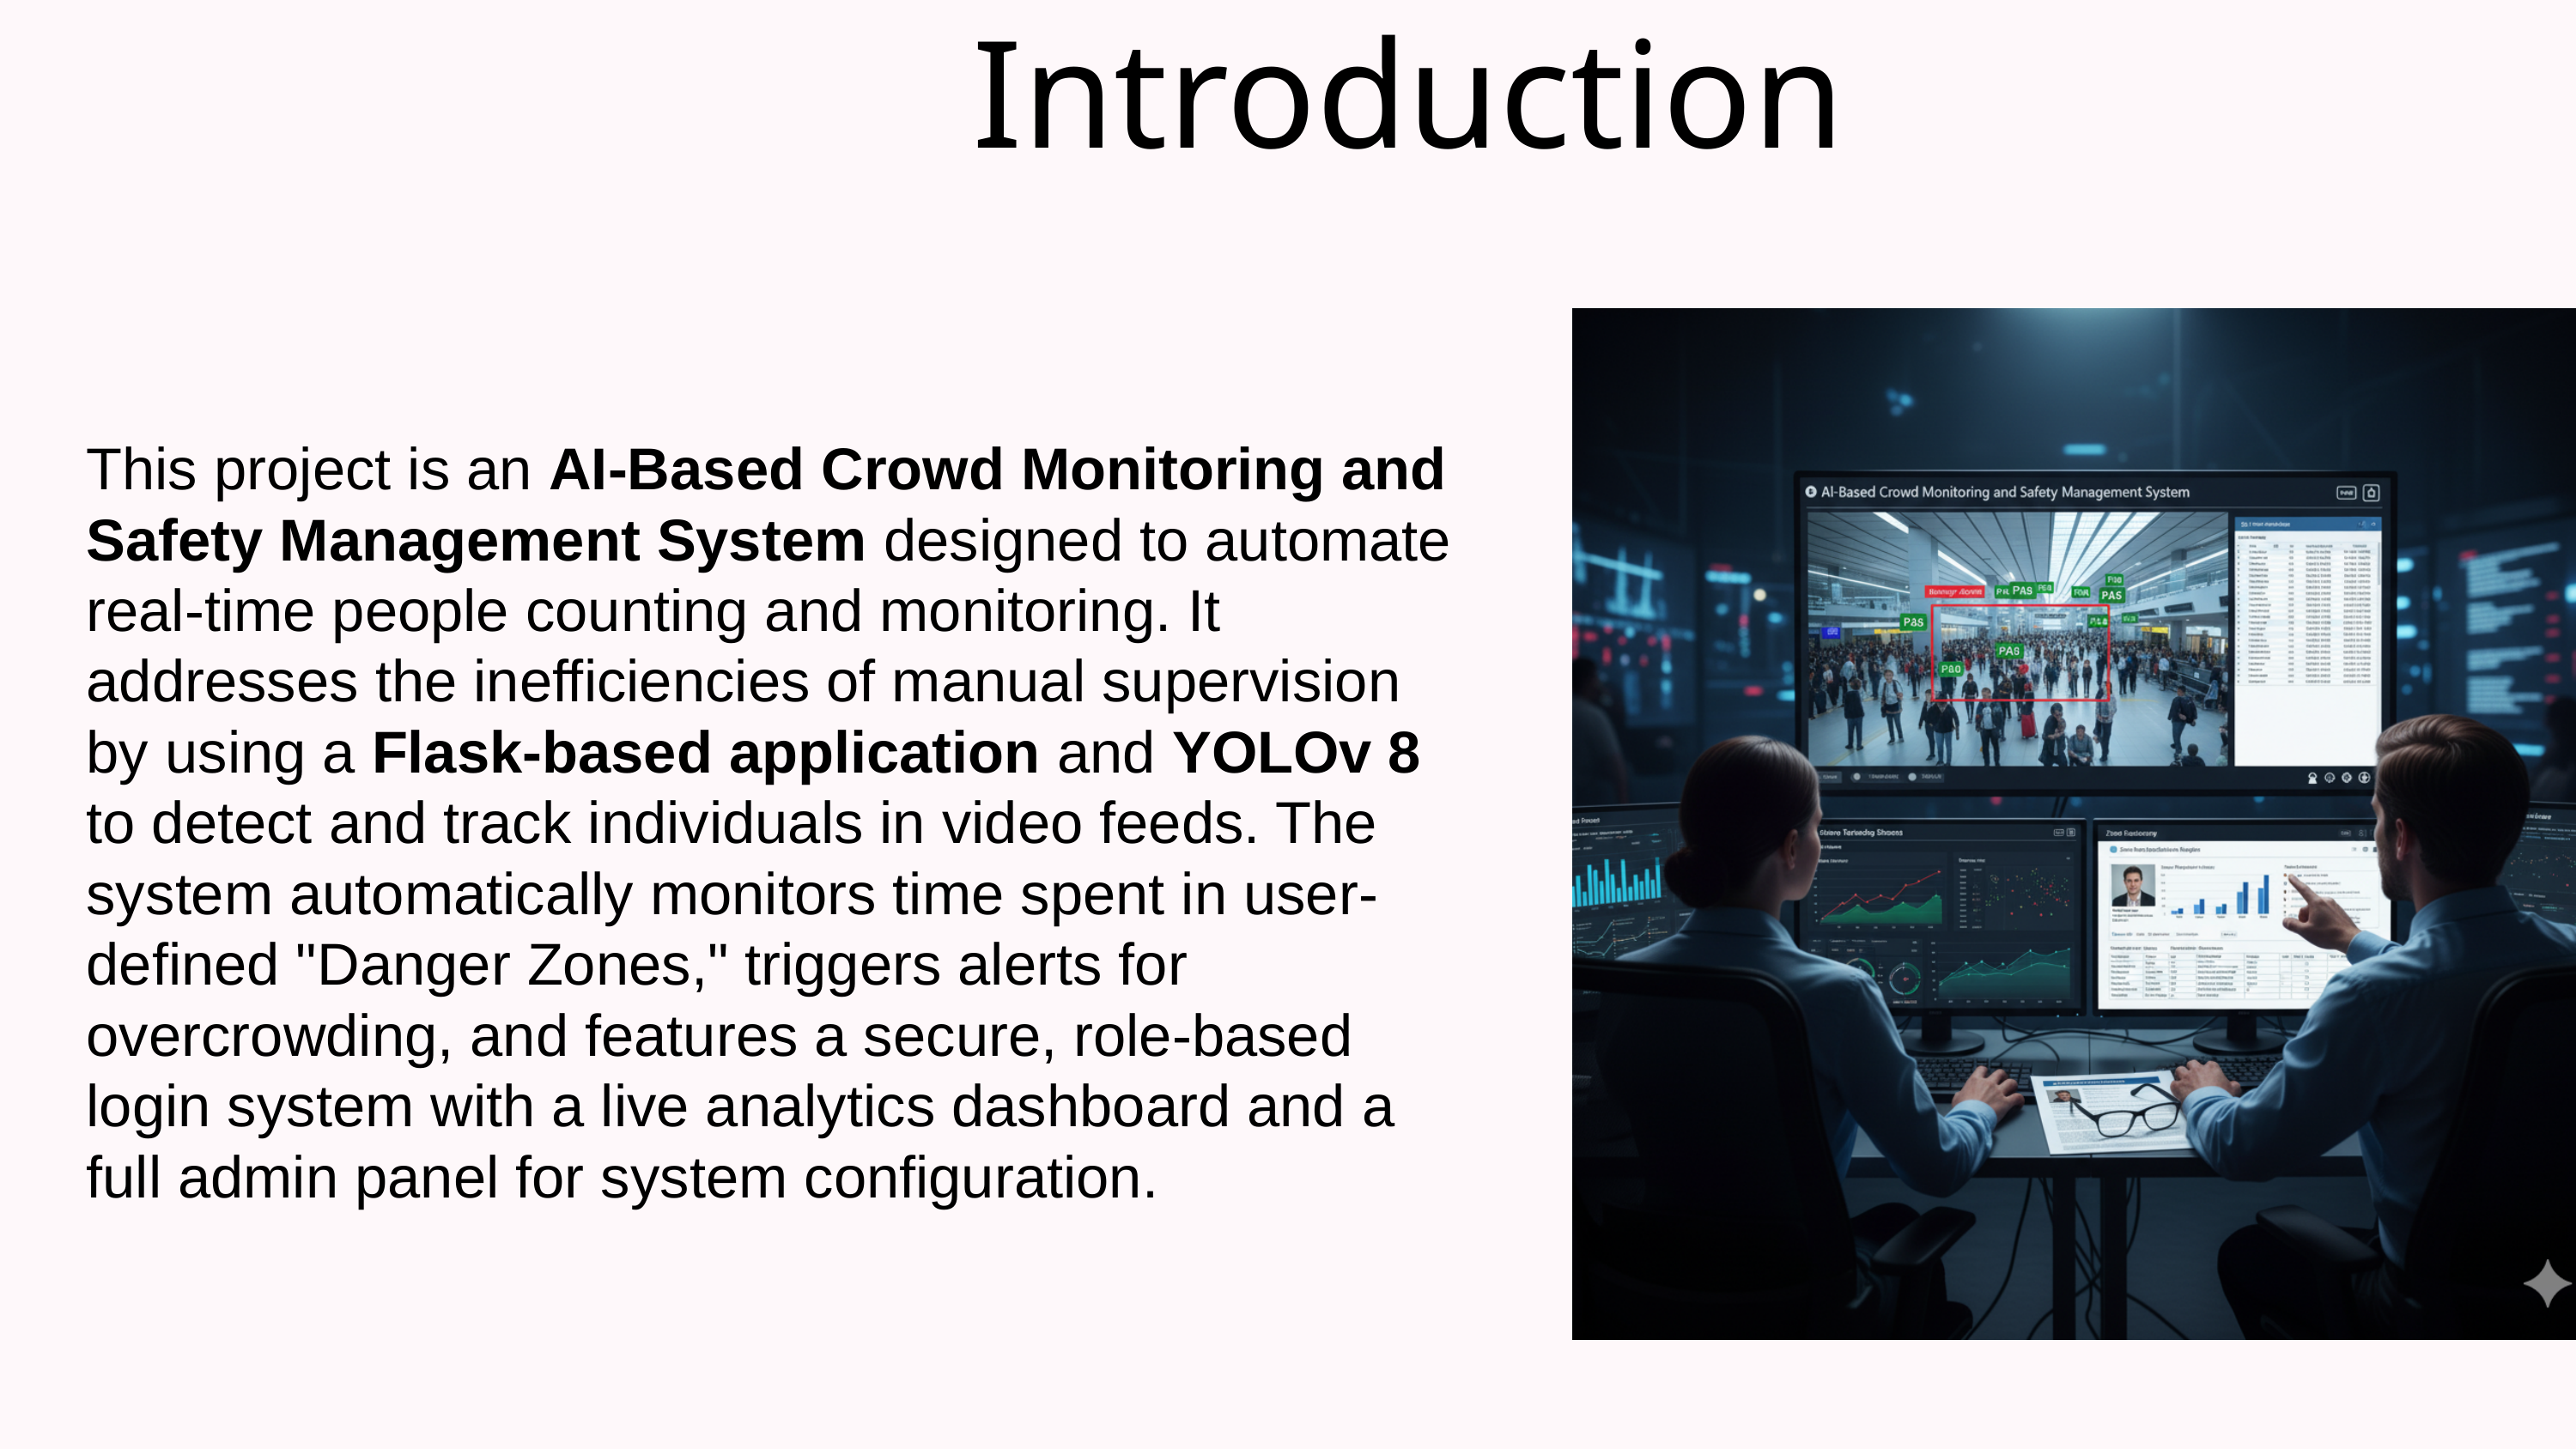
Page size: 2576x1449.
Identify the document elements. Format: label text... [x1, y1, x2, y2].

picture [1572, 308, 2576, 1340]
text_box Introduction [565, 0, 2138, 185]
text_box This project is an AI-Based Crowd Monitoring and Safety Management System designed to automate real-time people counting and monitoring. It addresses the inefficiencies of manual supervision by using a Flask-based application and YOLOv 8 to detect and track individuals in video feeds. The system automatically monitors time spent in user-defined "Danger Zones," triggers alerts for overcrowding, and features a secure, role-based login system with a live analytics dashboard and a full admin panel for system configuration. [73, 417, 1480, 1222]
